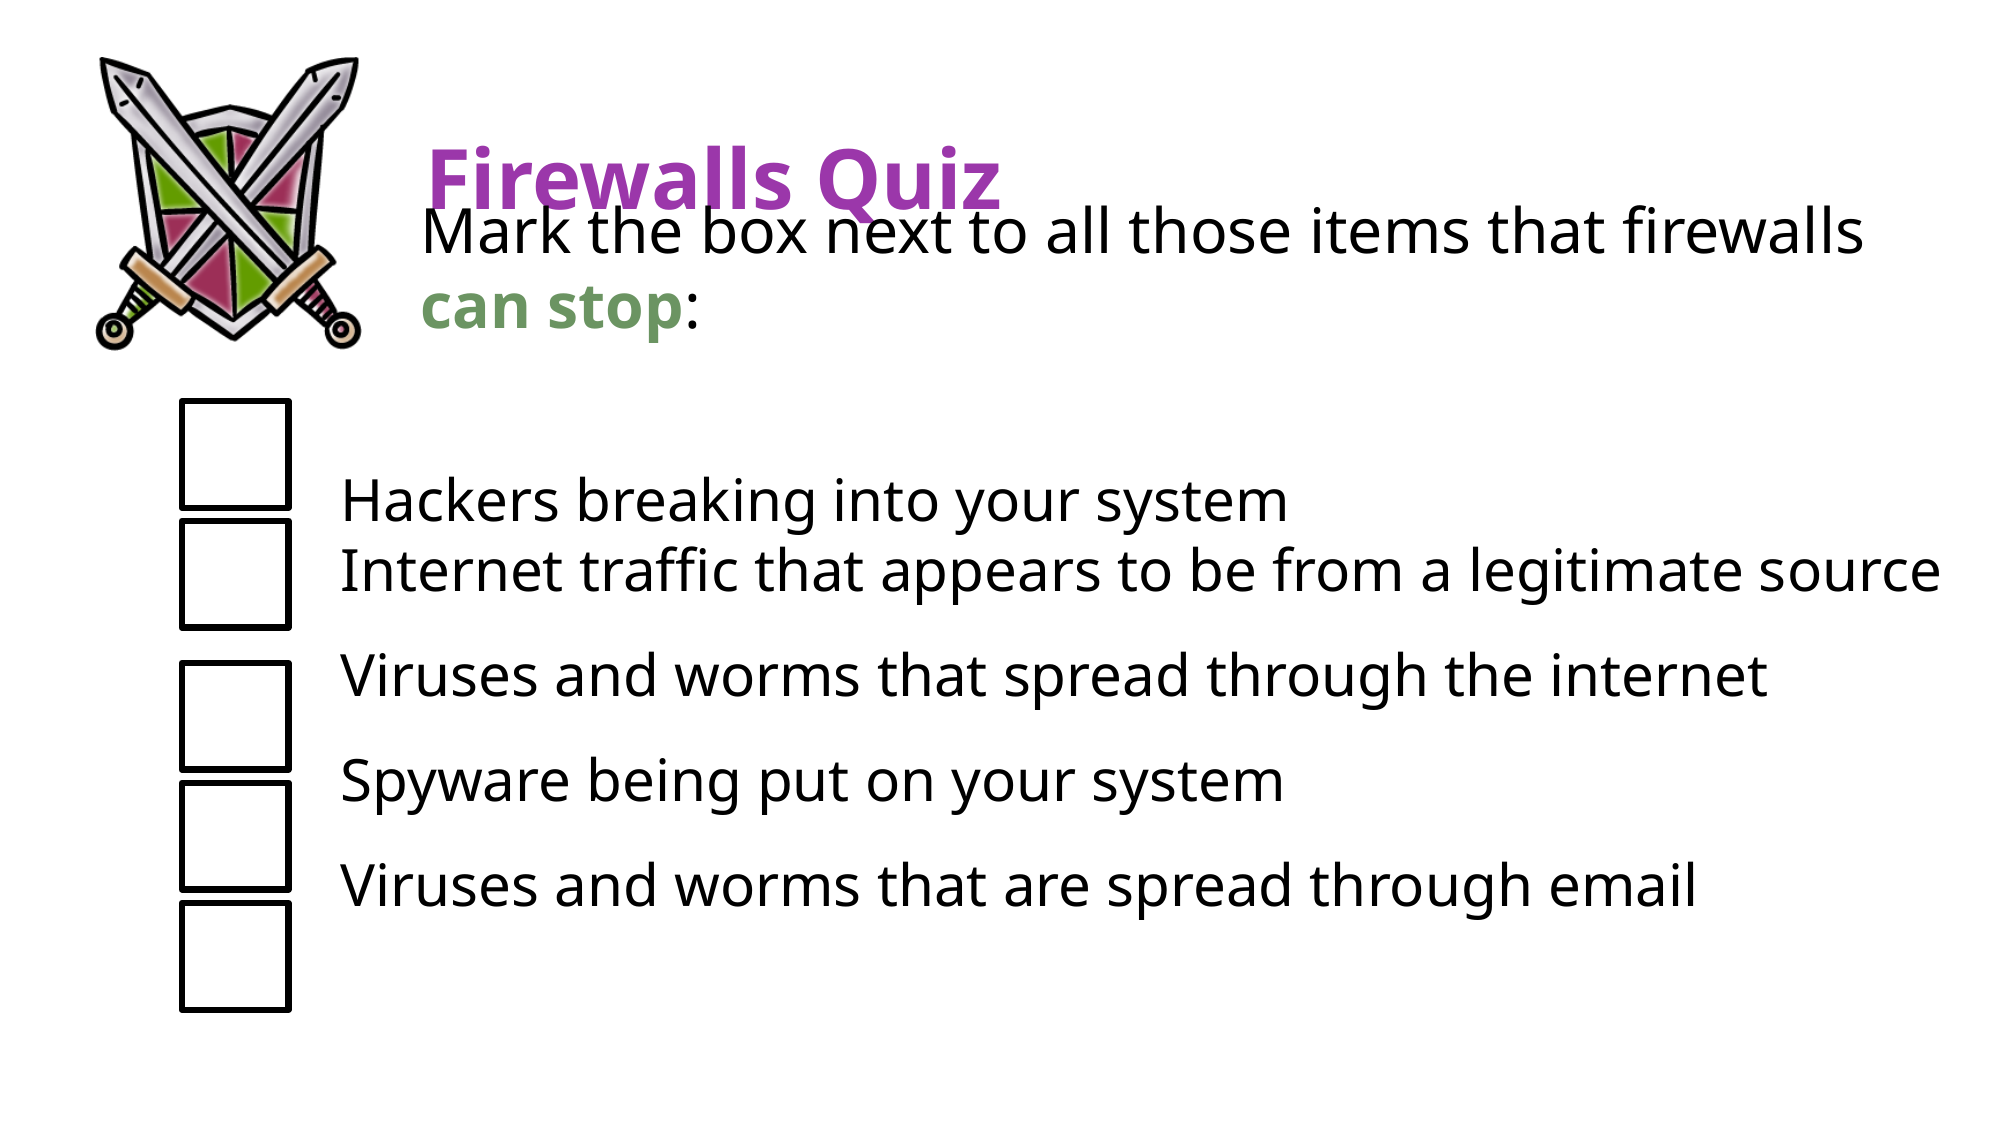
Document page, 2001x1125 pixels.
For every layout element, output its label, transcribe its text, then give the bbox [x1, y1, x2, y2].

text_box [181, 401, 289, 508]
text_box [181, 520, 289, 628]
text_box [181, 662, 289, 770]
text_box Mark the box next to all those items that firewalls can stop: [405, 119, 1969, 413]
text_box [181, 782, 289, 890]
list Hackers breaking into your system Internet traffic that appears to be from a legitimate source Viruses and worms that spread through the internet Spyware being put on your system Viruses and worms that are spread through email [321, 408, 2000, 1125]
text_box [181, 903, 289, 1010]
picture [95, 56, 362, 351]
title Firewalls Quiz [405, 57, 2000, 245]
